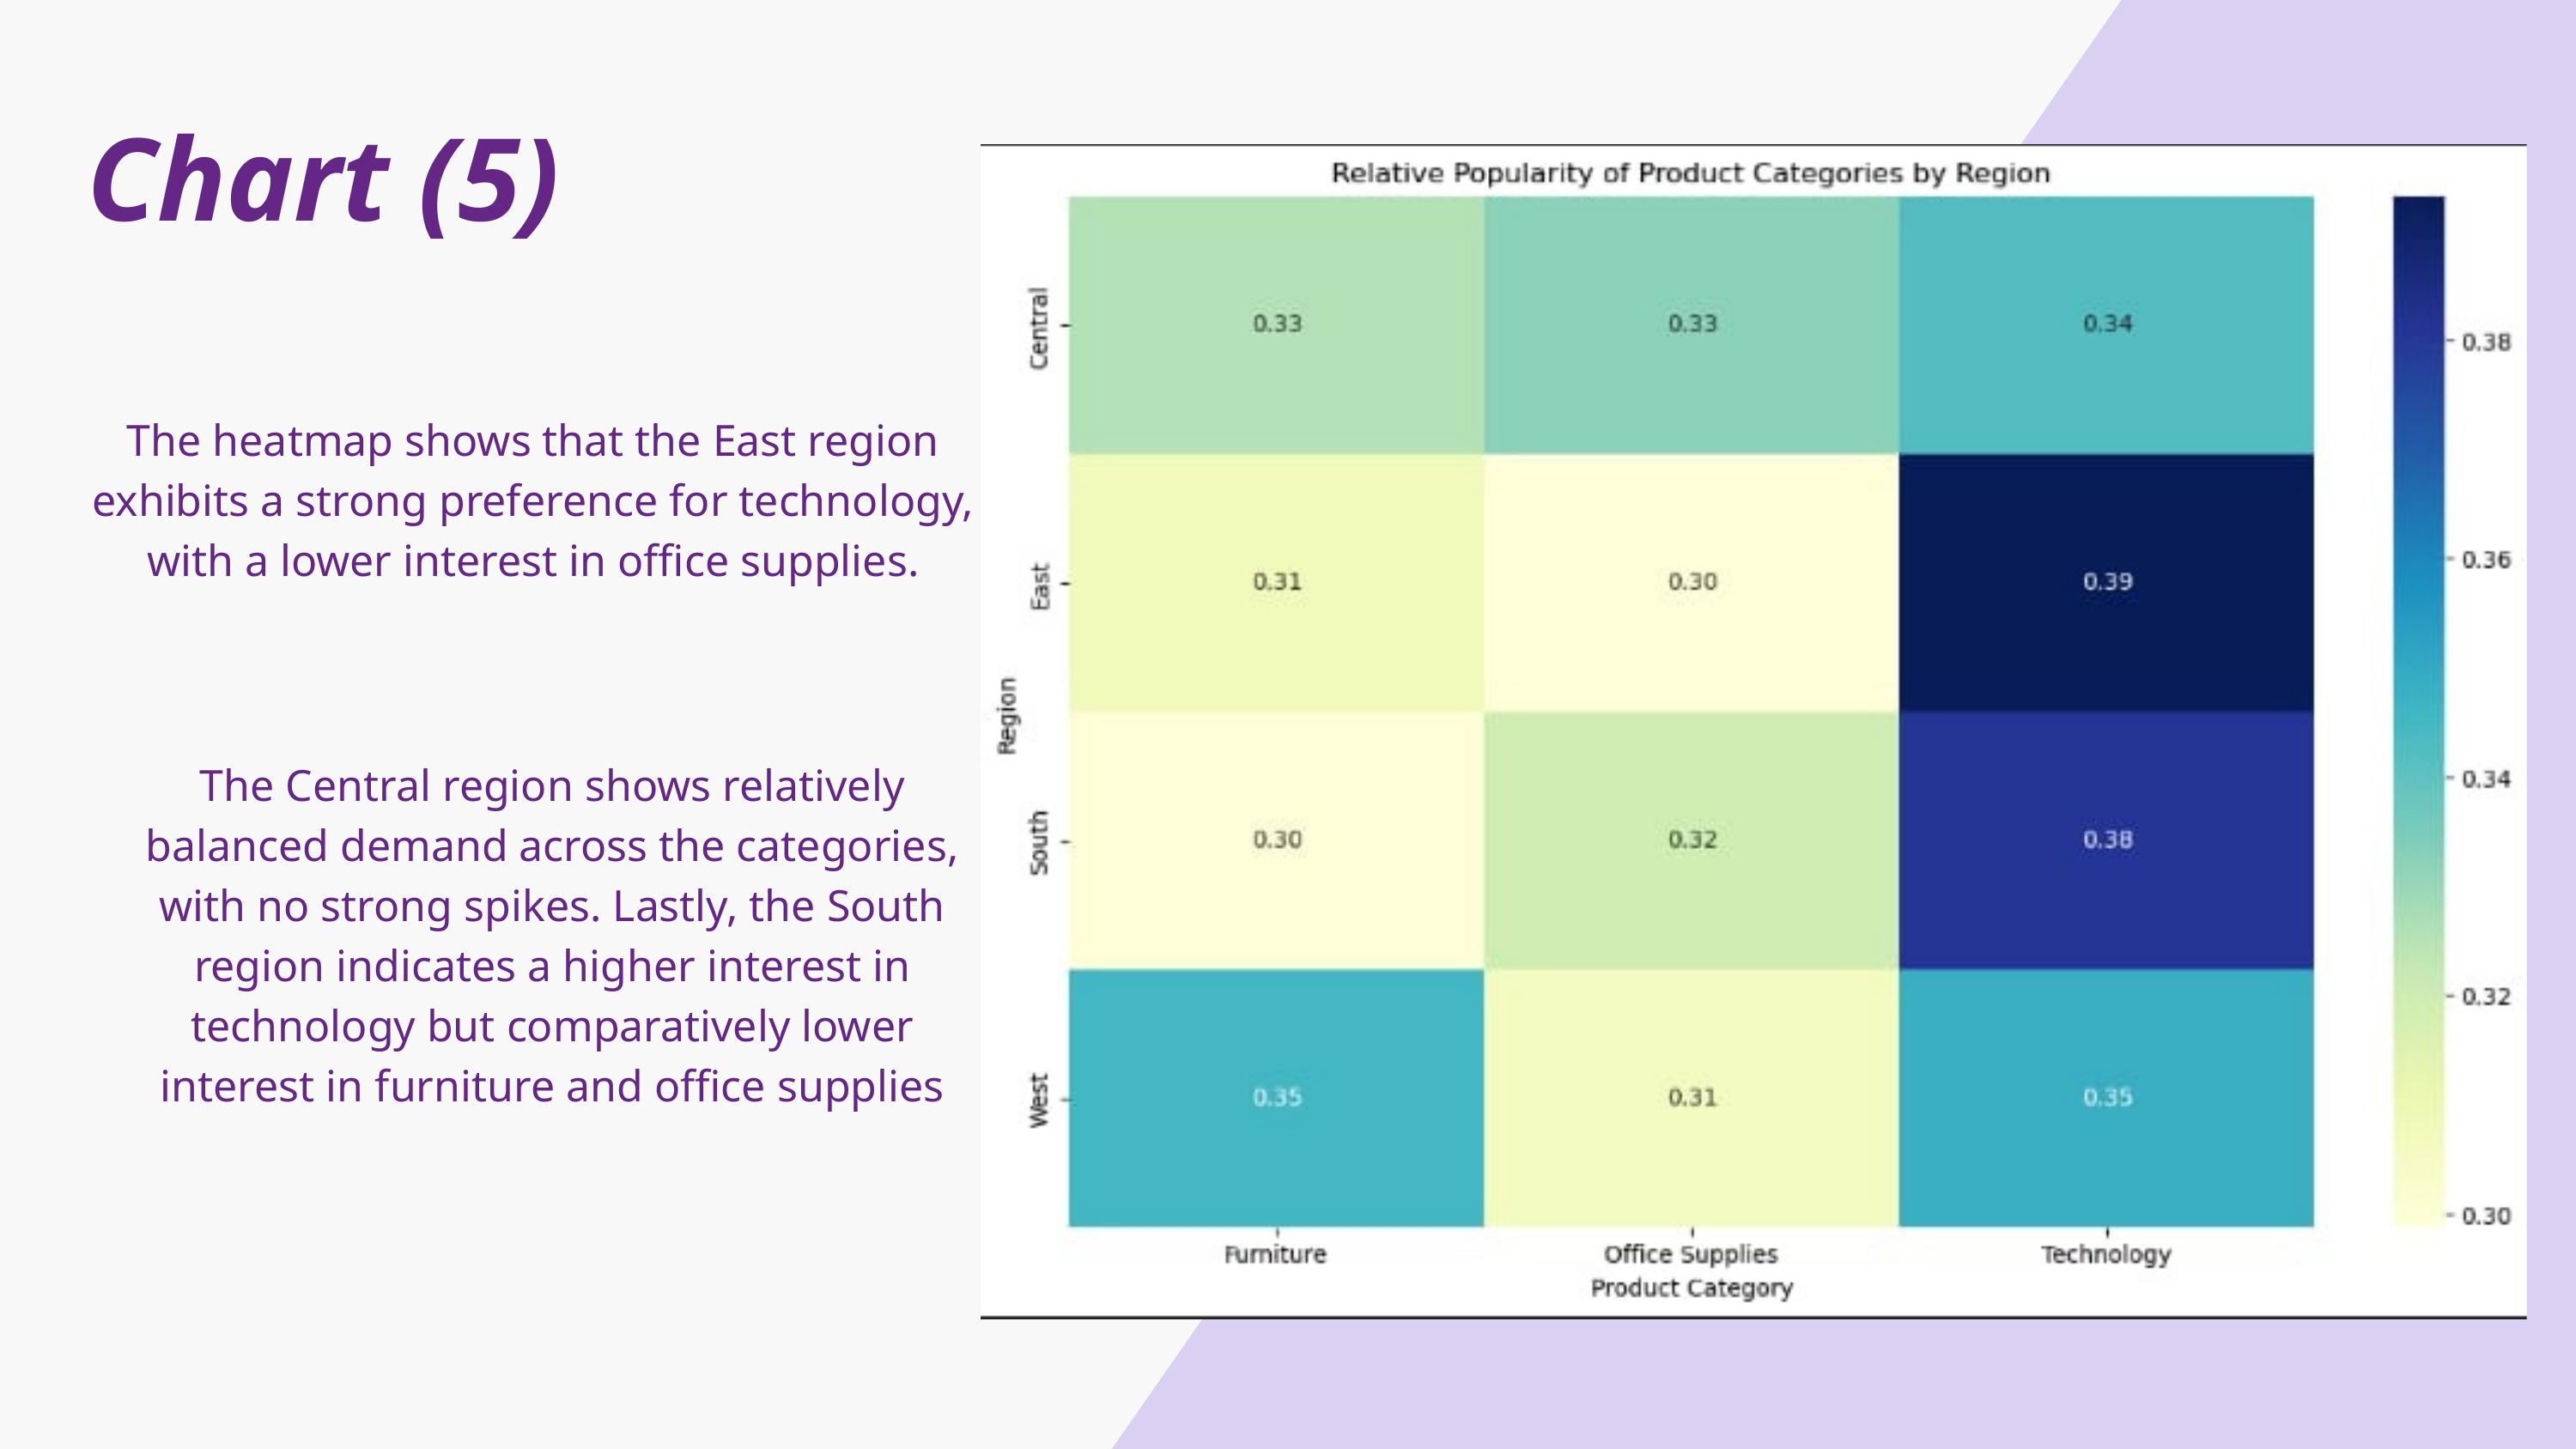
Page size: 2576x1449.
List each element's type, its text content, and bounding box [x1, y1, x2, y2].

text_box Chart (5) [87, 83, 1532, 244]
text_box [981, 244, 1532, 1319]
text_box The heatmap shows that the East region exhibits a strong preference for technology, with a lower interest in office supplies. [65, 404, 1001, 585]
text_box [1537, 0, 2576, 1449]
text_box The Central region shows relatively balanced demand across the categories, with no strong spikes. Lastly, the South region indicates a higher interest in technology but comparatively lower interest in furniture and office supplies [124, 749, 981, 1111]
